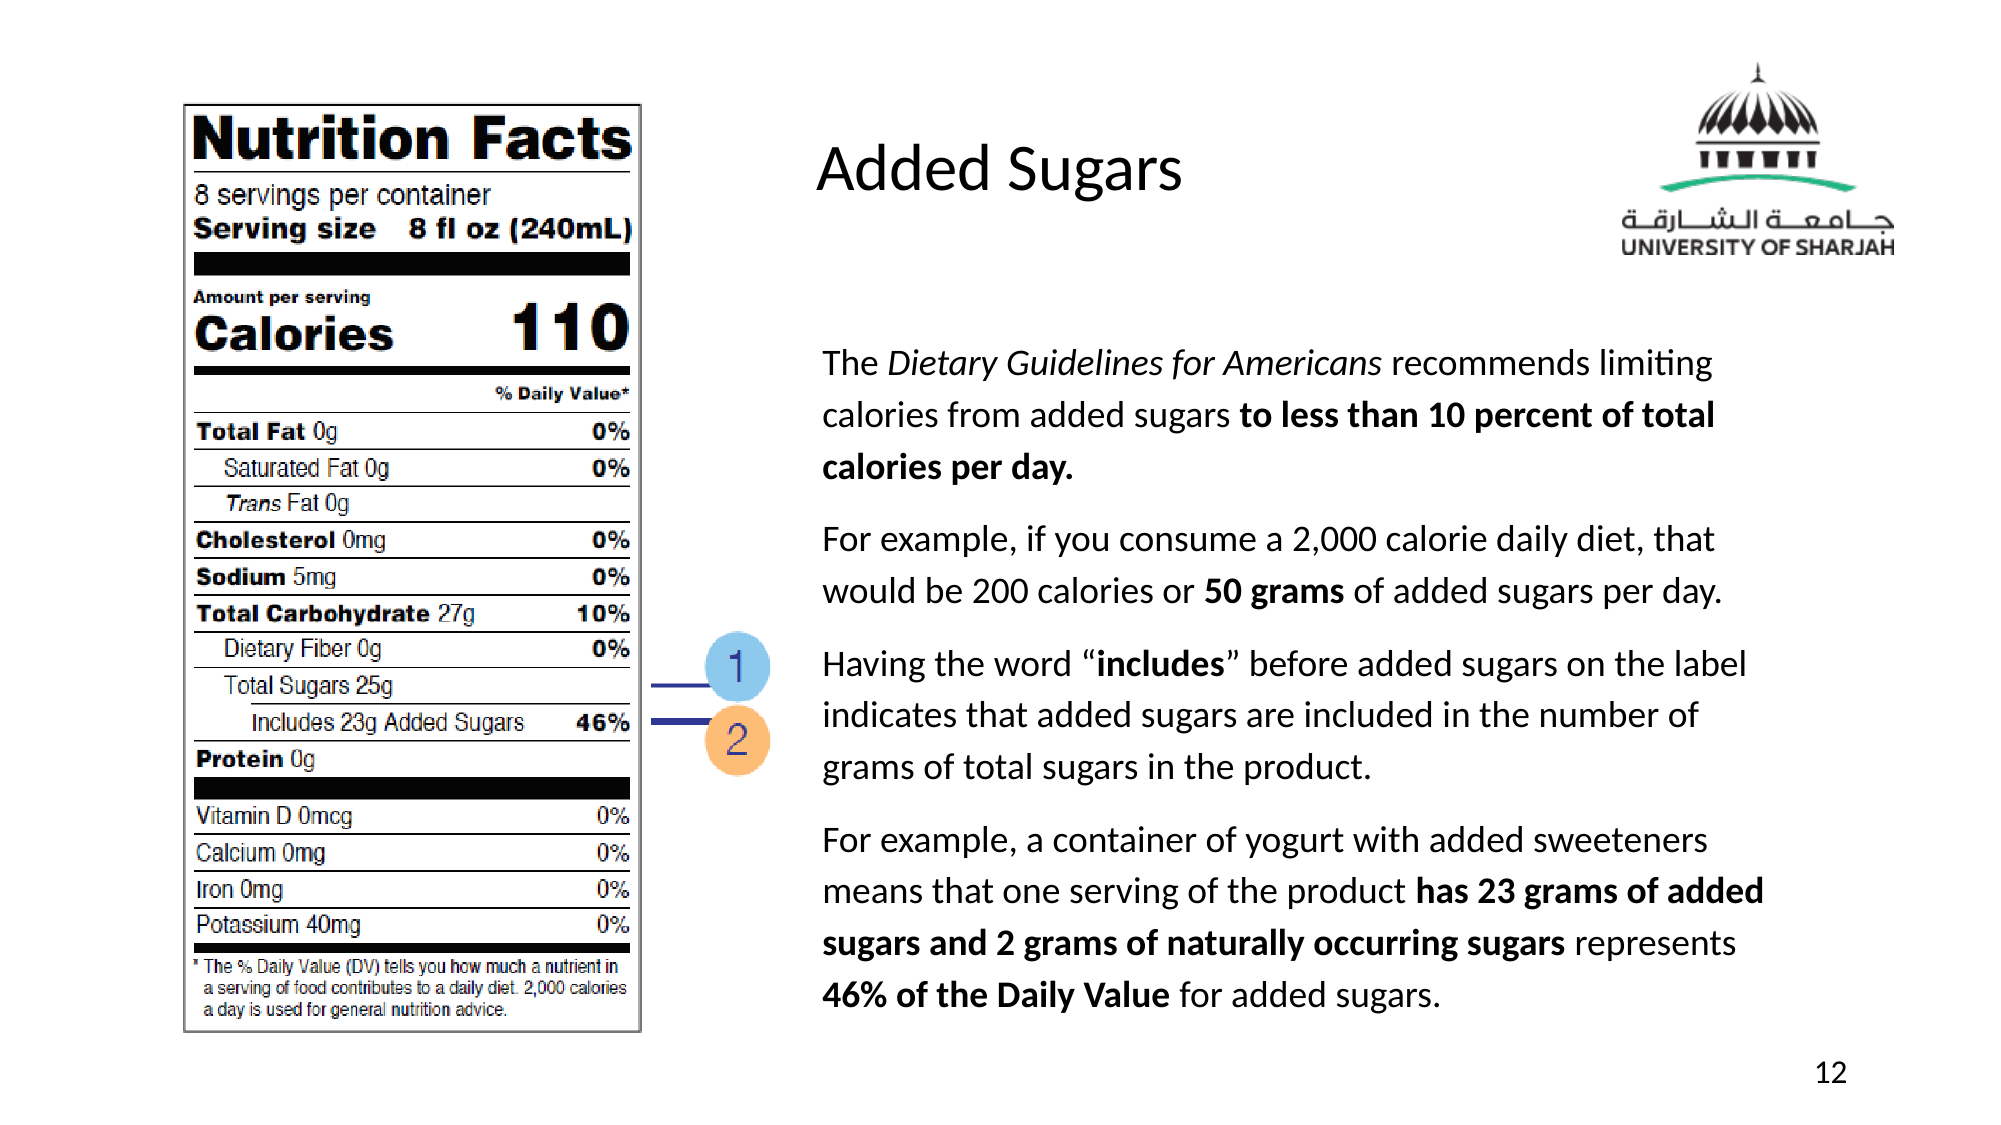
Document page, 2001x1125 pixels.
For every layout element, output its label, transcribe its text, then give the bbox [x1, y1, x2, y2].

title Added Sugars [319, 59, 1681, 278]
slide_number ‹#› [1412, 1042, 1863, 1103]
picture [139, 81, 774, 1063]
list The Dietary Guidelines for Americans recommends limiting calories from added sugars to less than 10 percent of total calories per day. For example, if you consume a 2,000 calorie daily diet, that would be 200 calories or 50 grams of added sugars per day. Having the word “includes” before added sugars on the label indicates that added sugars are included in the number of grams of total sugars in the product. For example, a container of yogurt with added sweeteners means that one serving of the product has 23 grams of added sugars and 2 grams of naturally occurring sugars represents 46% of the Daily Value for added sugars. [807, 306, 1796, 1041]
picture [1681, 62, 1894, 255]
